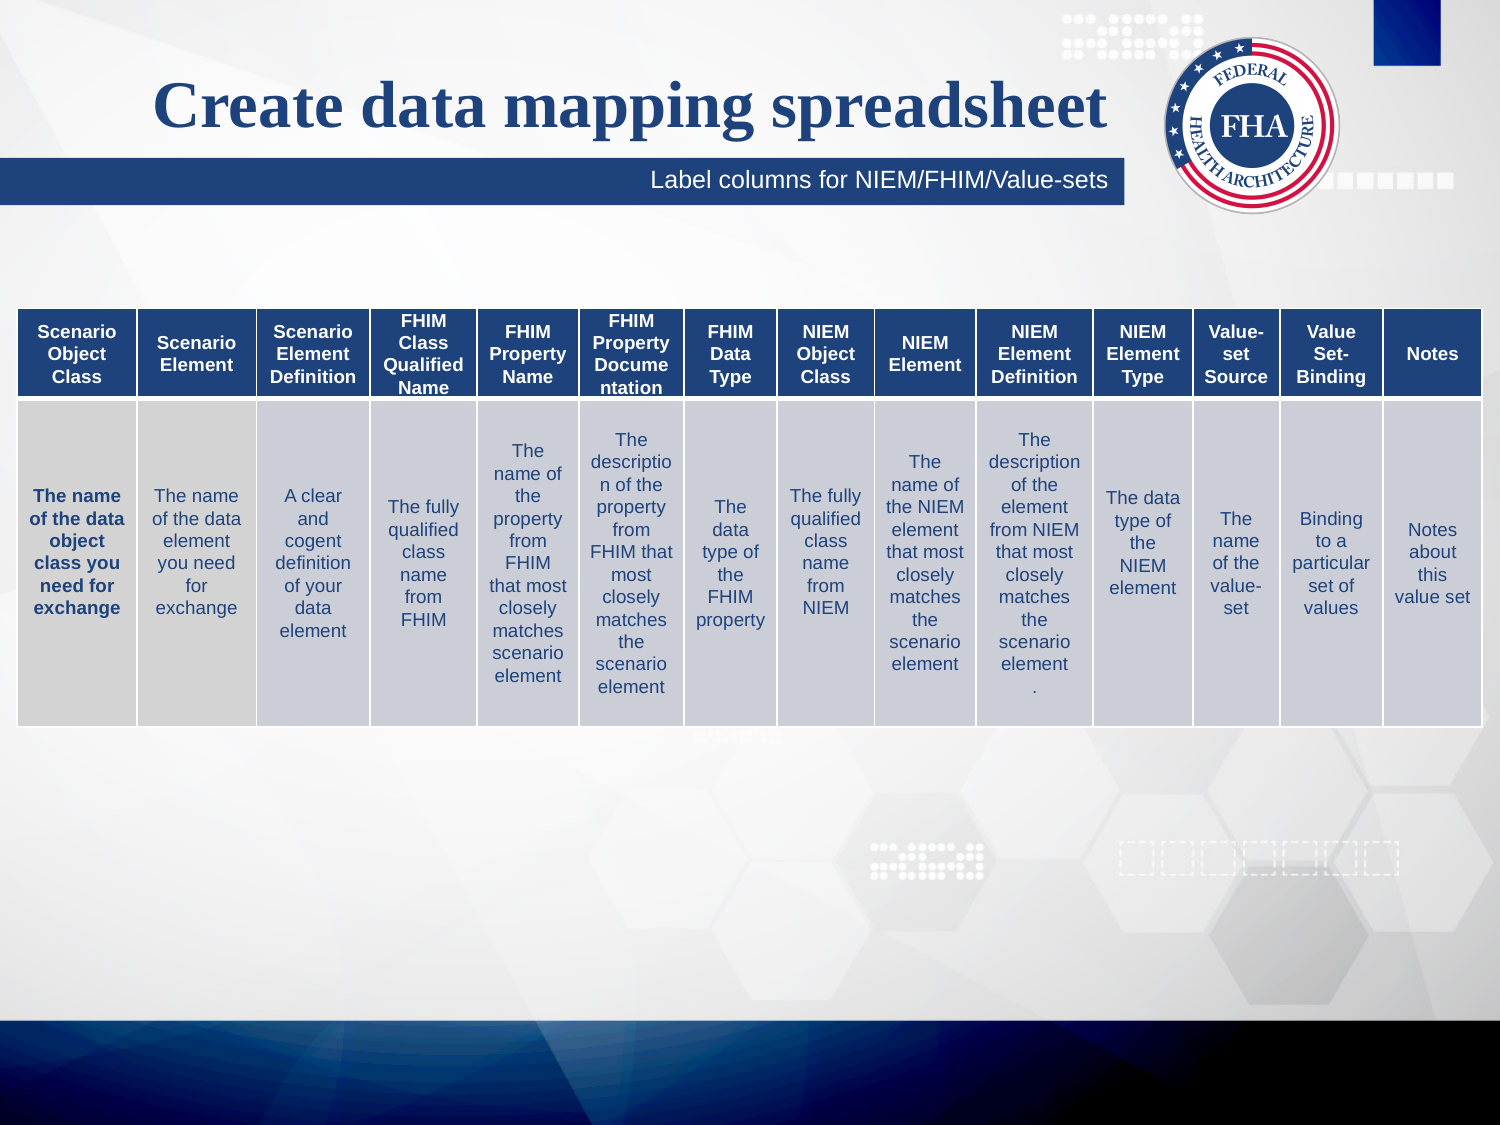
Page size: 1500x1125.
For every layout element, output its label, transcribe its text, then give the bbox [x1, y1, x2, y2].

table_cell The name of the data element you need for exchange [138, 401, 256, 726]
table_cell The data type of the NIEM element [1094, 401, 1192, 726]
table_cell The fully qualified class name from FHIM [371, 401, 476, 726]
table_cell The name of the value-set [1194, 401, 1279, 726]
table_header Scenario Element Definition [257, 309, 369, 396]
table_cell The name of the property from FHIM that most closely matches scenario element [478, 401, 578, 726]
table_header NIEM Element [875, 309, 975, 396]
table_cell The name of the NIEM element that most closely matches the scenario element [875, 401, 975, 726]
table_cell The name of the data object class you need for exchange [18, 401, 136, 726]
table_cell The fully qualified class name from NIEM [778, 401, 874, 726]
table_cell The description of the element from NIEM that most closely matches the scenario element . [977, 401, 1092, 726]
title Create data mapping spreadsheet [75, 45, 1125, 157]
table_header FHIM Class Qualified Name [371, 309, 476, 396]
table_header FHIM Data Type [685, 309, 776, 396]
list Label columns for NIEM/FHIM/Value-sets [0, 157, 1125, 206]
table_header NIEM Element Definition [977, 309, 1092, 396]
table_cell The data type of the FHIM property [685, 401, 776, 726]
table_cell Notes about this value set [1384, 401, 1481, 726]
table_header Notes [1384, 309, 1481, 396]
table_cell Binding to a particular set of values [1281, 401, 1382, 726]
table_header NIEM Object Class [778, 309, 874, 396]
table_header FHIM Property Name [478, 309, 578, 396]
table_cell The description of the property from FHIM that most closely matches the scenario element [580, 401, 683, 726]
table_header FHIM Property Documentation [580, 309, 683, 396]
table_header Scenario Object Class [18, 309, 136, 396]
table_cell A clear and cogent definition of your data element [257, 401, 369, 726]
picture [0, 0, 1500, 1125]
table_header NIEM Element Type [1094, 309, 1192, 396]
table_header Value-set Source [1194, 309, 1279, 396]
table_header Scenario Element [138, 309, 256, 396]
table_header Value Set-Binding [1281, 309, 1382, 396]
